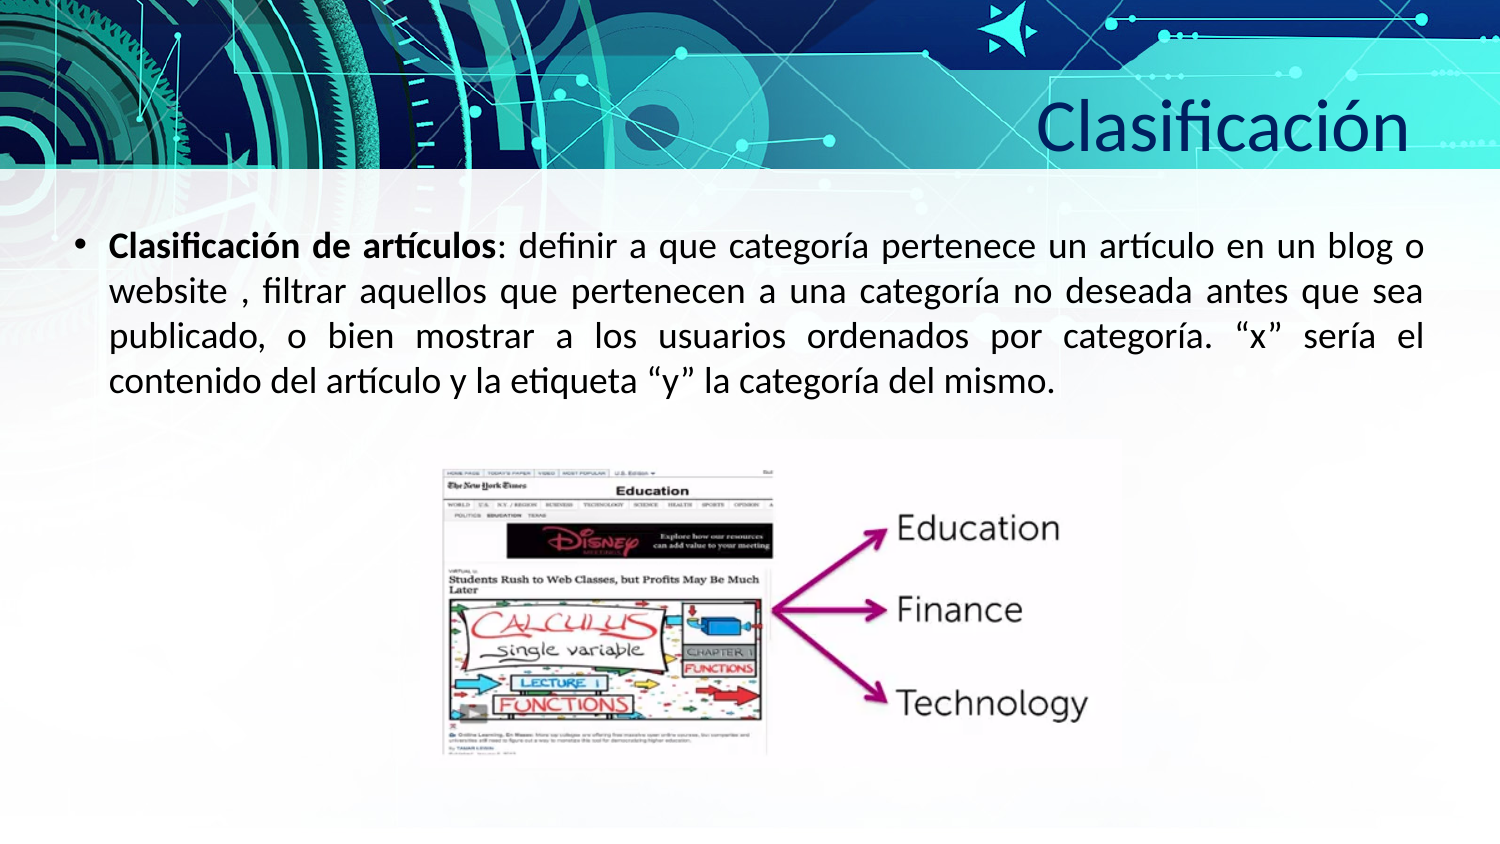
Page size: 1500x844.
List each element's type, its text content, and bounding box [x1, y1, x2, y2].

text_box Clasificación [73, 71, 1426, 171]
picture [0, 0, 1500, 844]
text_box Clasificación de artículos: definir a que categoría pertenece un artículo en un blog o website , filtrar aquellos que pertenecen a una categoría no deseada antes que sea publicado, o bien mostrar a los usuarios ordenados por categoría. “x” sería el contenido del artículo y la etiqueta “y” la categoría del mismo. [73, 221, 1426, 797]
